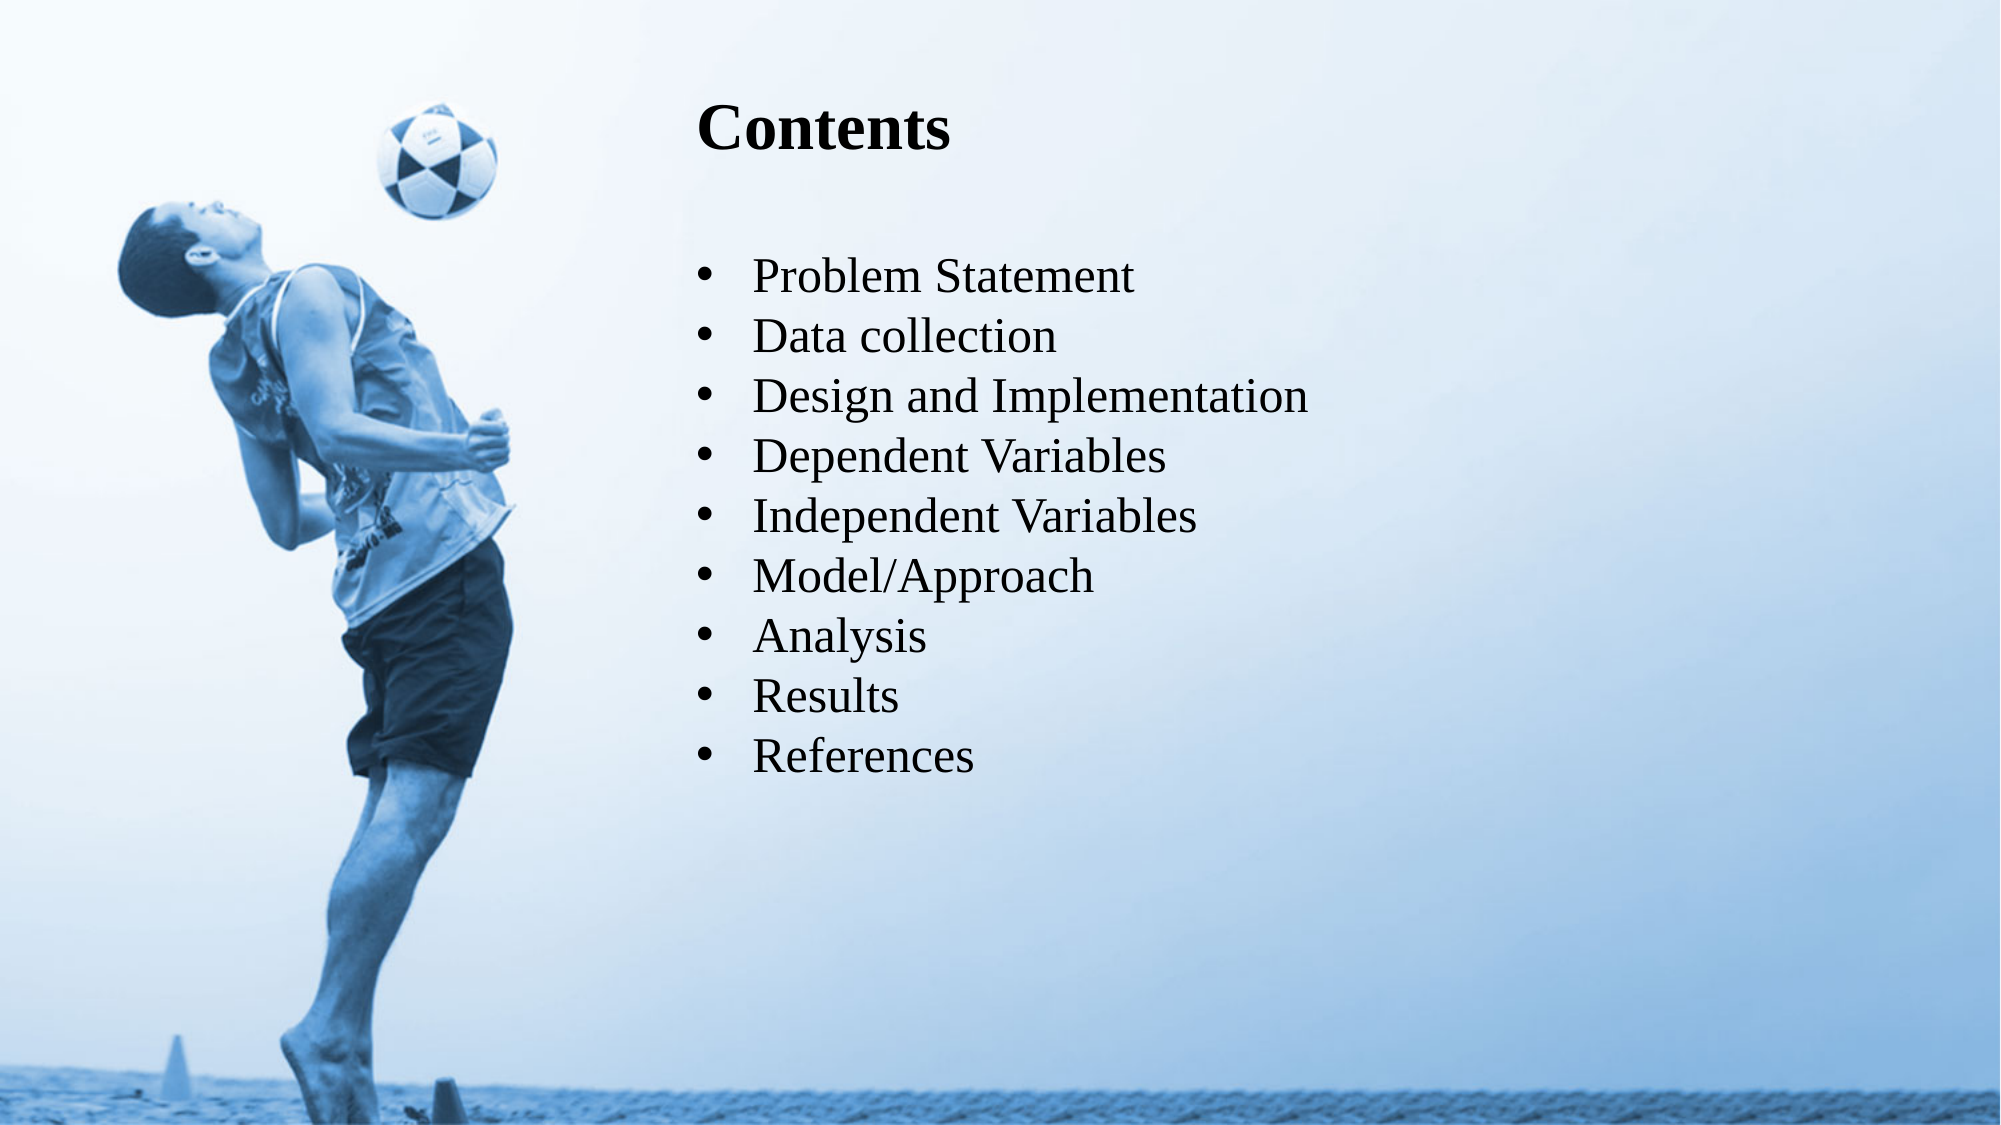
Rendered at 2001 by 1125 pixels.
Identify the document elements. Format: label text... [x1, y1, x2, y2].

text_box Contents Problem Statement Data collection Design and Implementation Dependent Variables Independent Variables Model/Approach Analysis Results References [681, 75, 1385, 850]
picture [0, 0, 2001, 1125]
